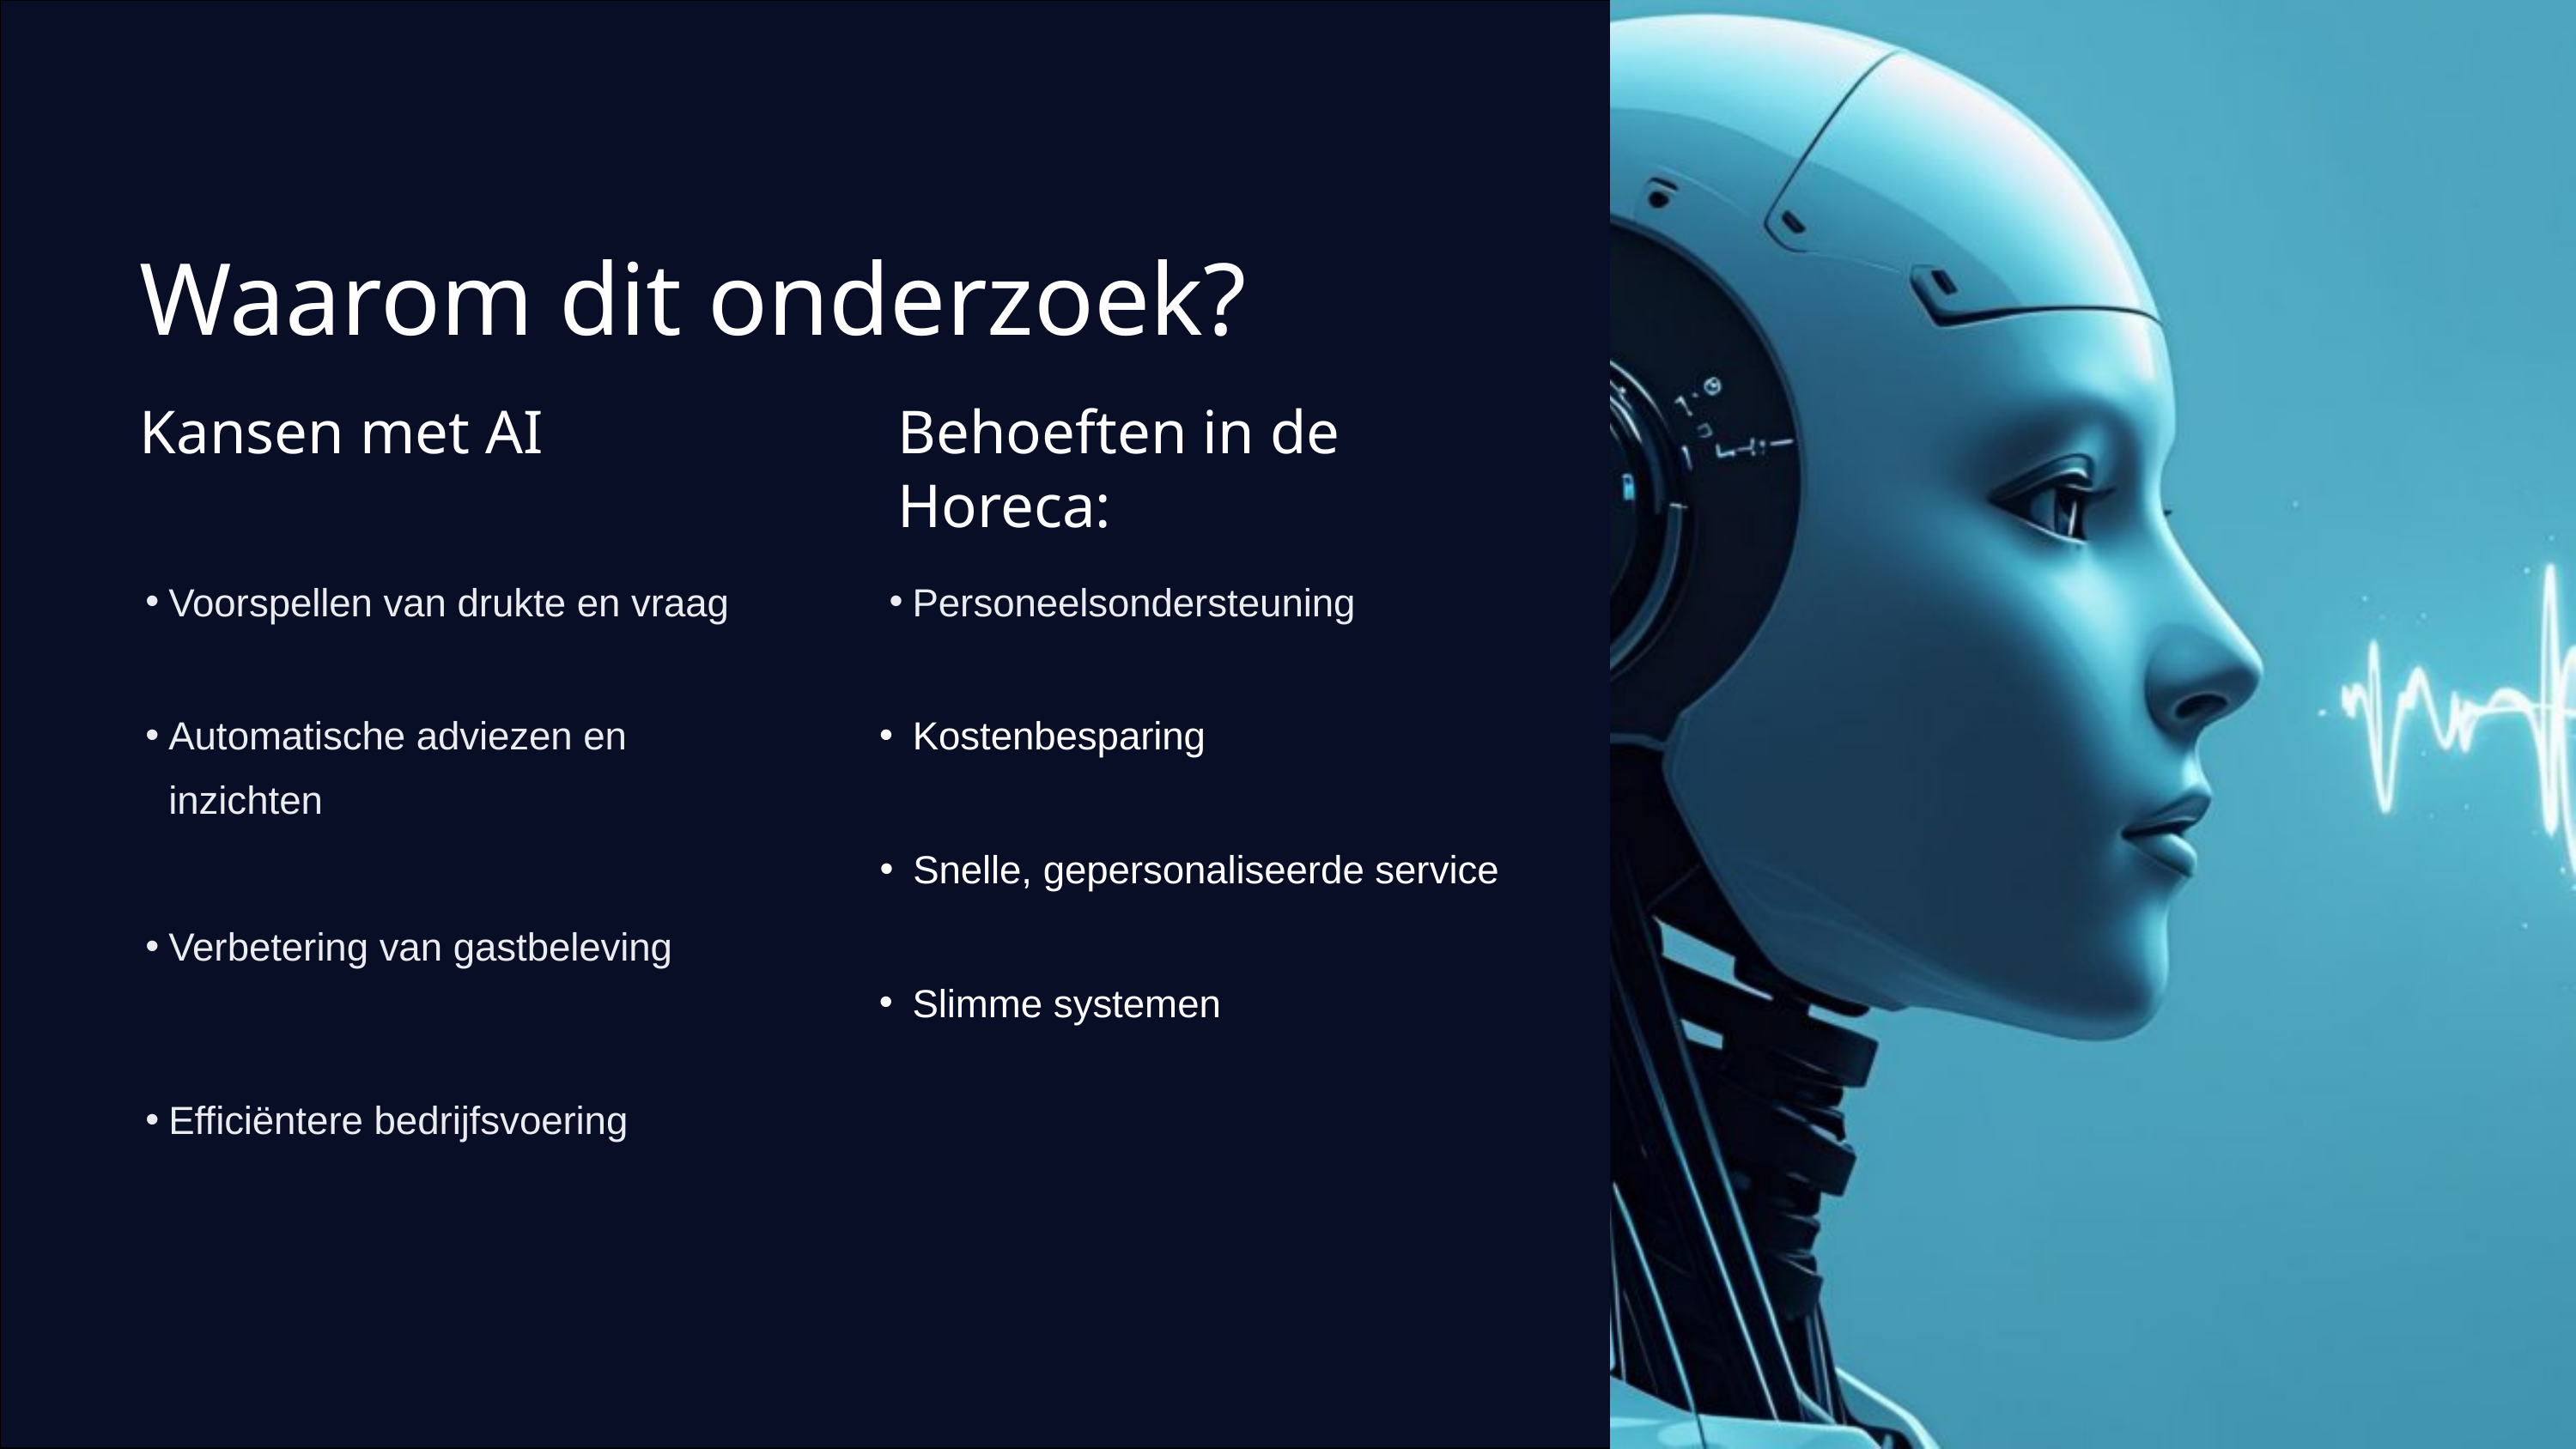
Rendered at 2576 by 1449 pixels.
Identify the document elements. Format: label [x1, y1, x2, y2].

text_box [0, 0, 1607, 1449]
text_box [1609, 0, 2576, 1449]
